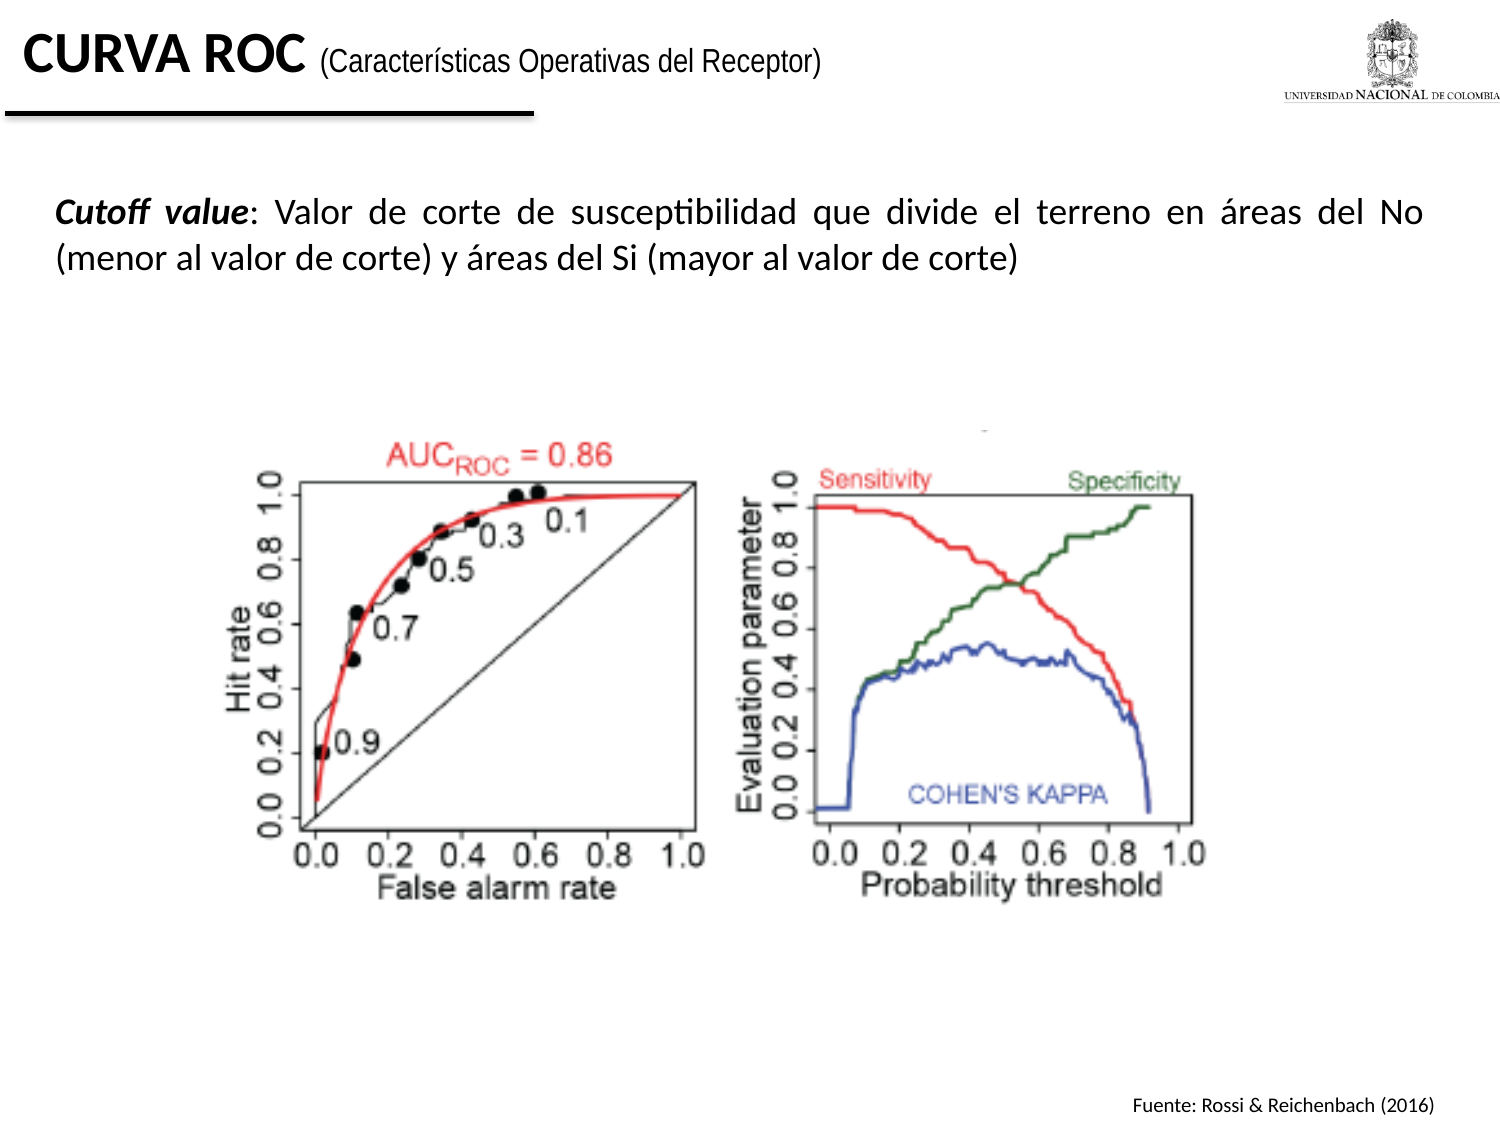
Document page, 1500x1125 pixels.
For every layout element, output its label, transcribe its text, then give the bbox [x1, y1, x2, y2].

text_box Cutoff value: Valor de corte de susceptibilidad que divide el terreno en áreas del No (menor al valor de corte) y áreas del Si (mayor al valor de corte) [40, 180, 1441, 285]
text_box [222, 406, 1259, 929]
text_box Fuente: Rossi & Reichenbach (2016) [1118, 1084, 1450, 1125]
picture [1283, 18, 1500, 106]
text_box CURVA ROC (Características Operativas del Receptor) [8, 6, 838, 92]
